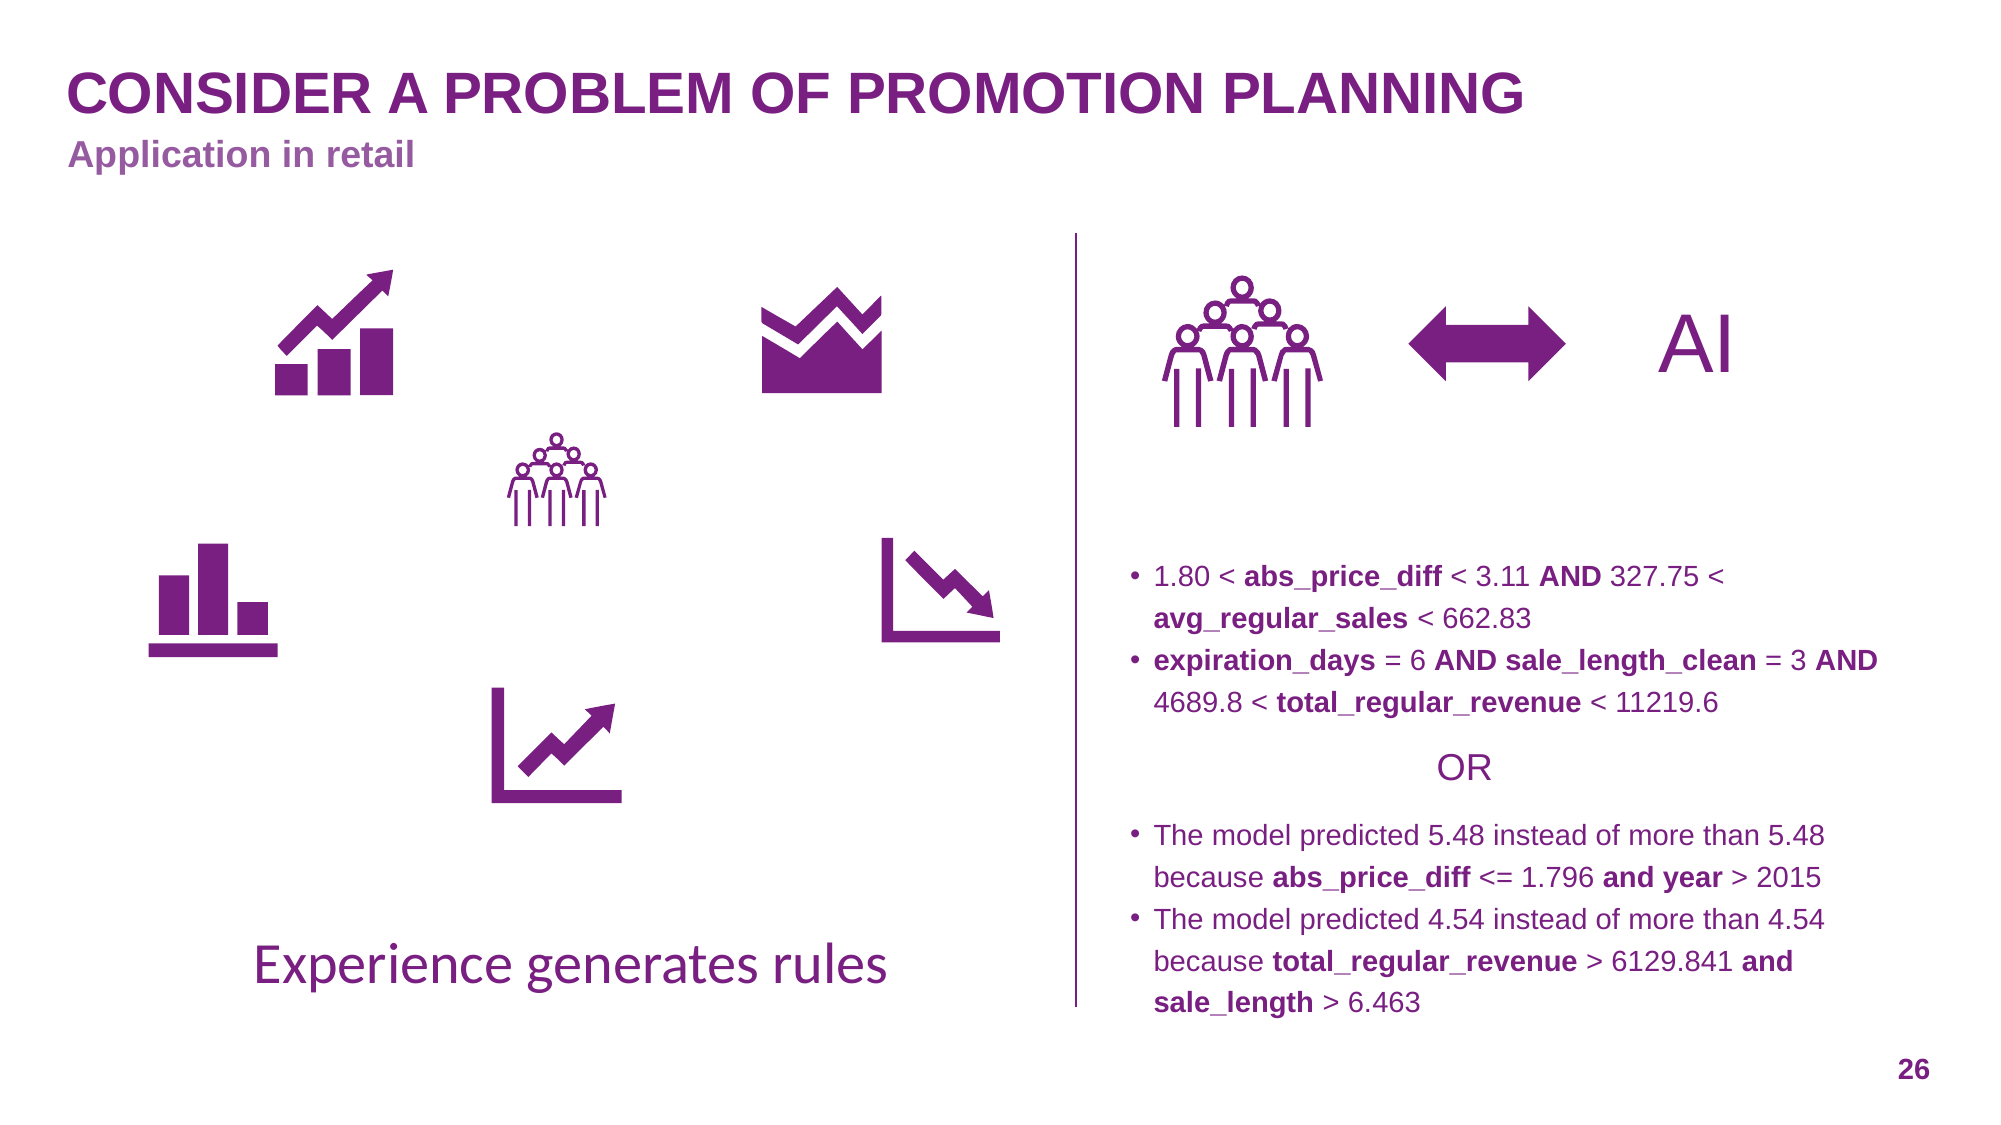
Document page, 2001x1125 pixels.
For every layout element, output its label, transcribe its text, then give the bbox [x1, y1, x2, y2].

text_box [491, 687, 622, 804]
text_box [506, 432, 607, 527]
text_box [1161, 275, 1324, 382]
text_box Experience generates rules [253, 925, 1000, 1029]
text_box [148, 543, 278, 658]
title Consider a problem of promotion planning [66, 43, 1929, 126]
text_box The model predicted 5.48 instead of more than 5.48 because abs_price_diff <= 1.796 and year > 2015 The model predicted 4.54 instead of more than 4.54 because total_regular_revenue > 6129.841 and sale_length > 6.463 [1130, 809, 1861, 1007]
text_box [1305, 368, 1311, 427]
text_box [1406, 304, 1569, 384]
text_box OR [1436, 743, 1578, 780]
text_box AI [1658, 289, 1861, 433]
text_box 1.80 < abs_price_diff < 3.11 AND 327.75 < avg_regular_sales < 662.83 expiration_days = 6 AND sale_length_clean = 3 AND 4689.8 < total_regular_revenue < 11219.6 [1130, 550, 1885, 719]
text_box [881, 537, 1001, 643]
subtitle Application in retail [67, 121, 1929, 192]
slide_number 26 [1897, 1053, 1953, 1086]
text_box [1174, 368, 1180, 427]
text_box [1283, 368, 1289, 427]
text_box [274, 269, 394, 396]
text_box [761, 286, 882, 394]
text_box [1228, 368, 1235, 427]
text_box [1195, 368, 1202, 427]
text_box [1250, 368, 1256, 427]
